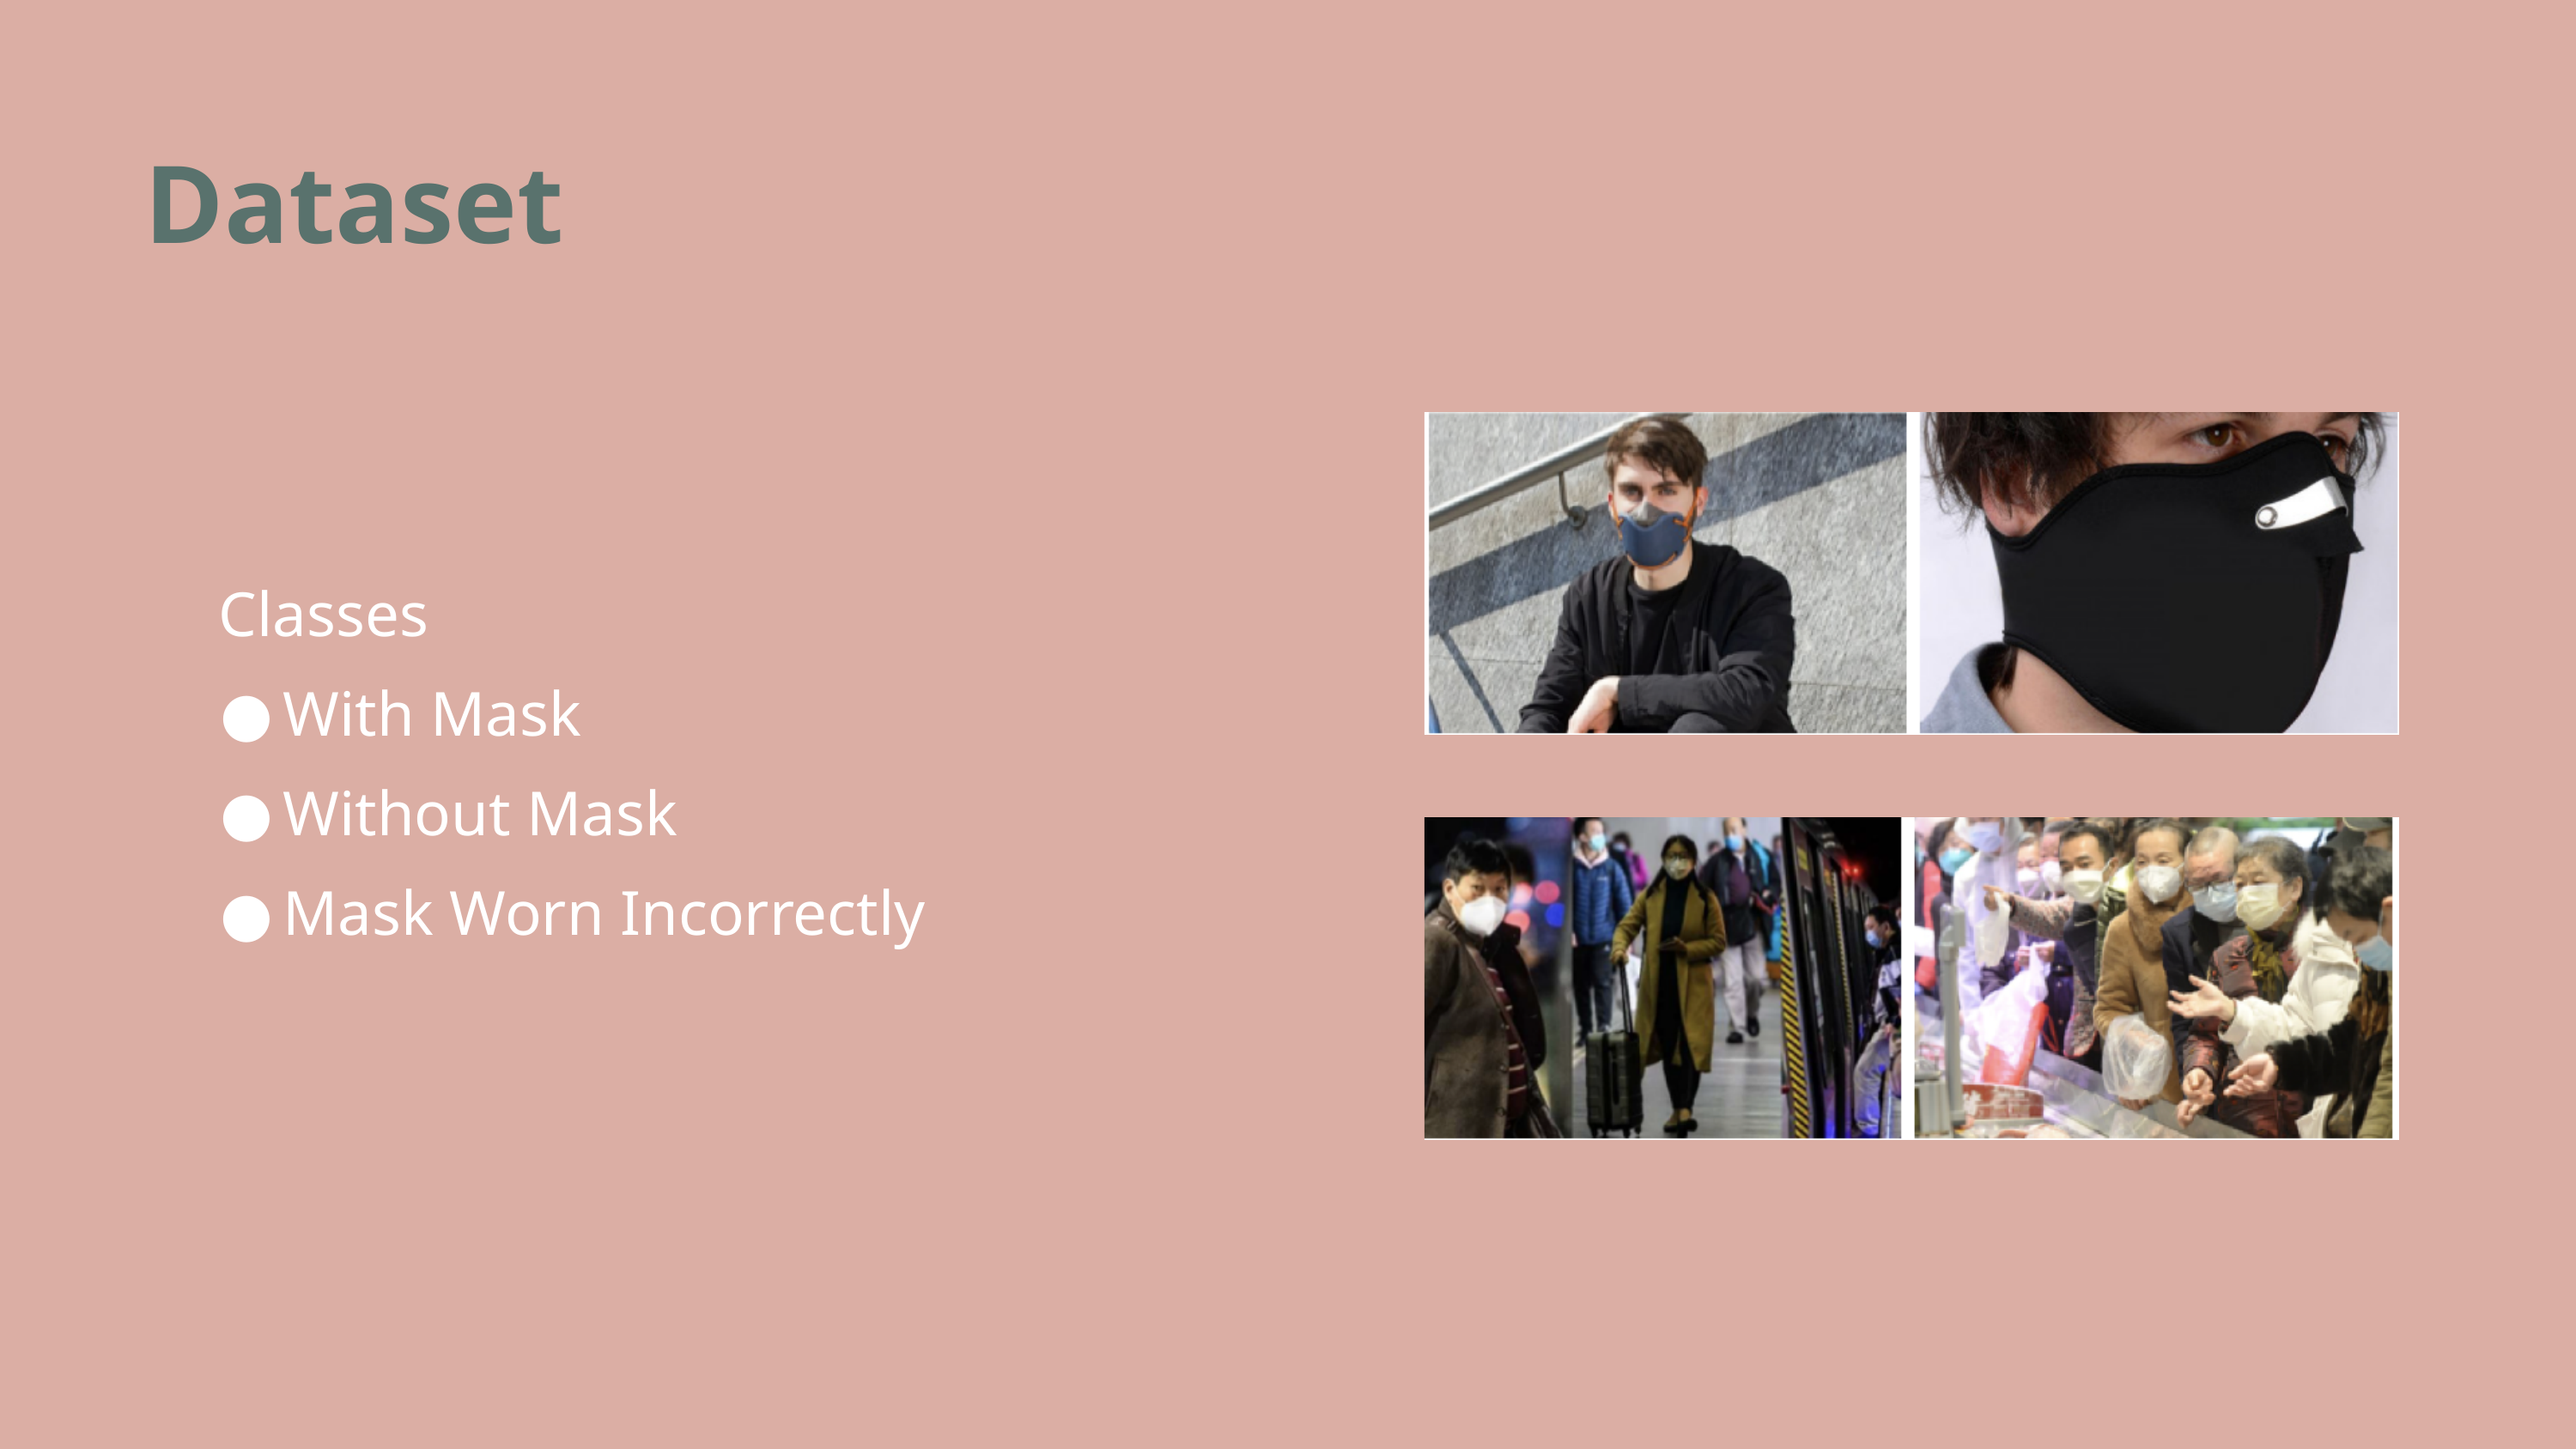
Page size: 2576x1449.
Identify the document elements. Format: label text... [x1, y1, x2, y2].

picture [1424, 411, 2400, 735]
text_box Classes With Mask Without Mask Mask Worn Incorrectly [218, 375, 2444, 1248]
text_box Dataset [144, 169, 1846, 355]
picture [1424, 817, 2400, 1141]
